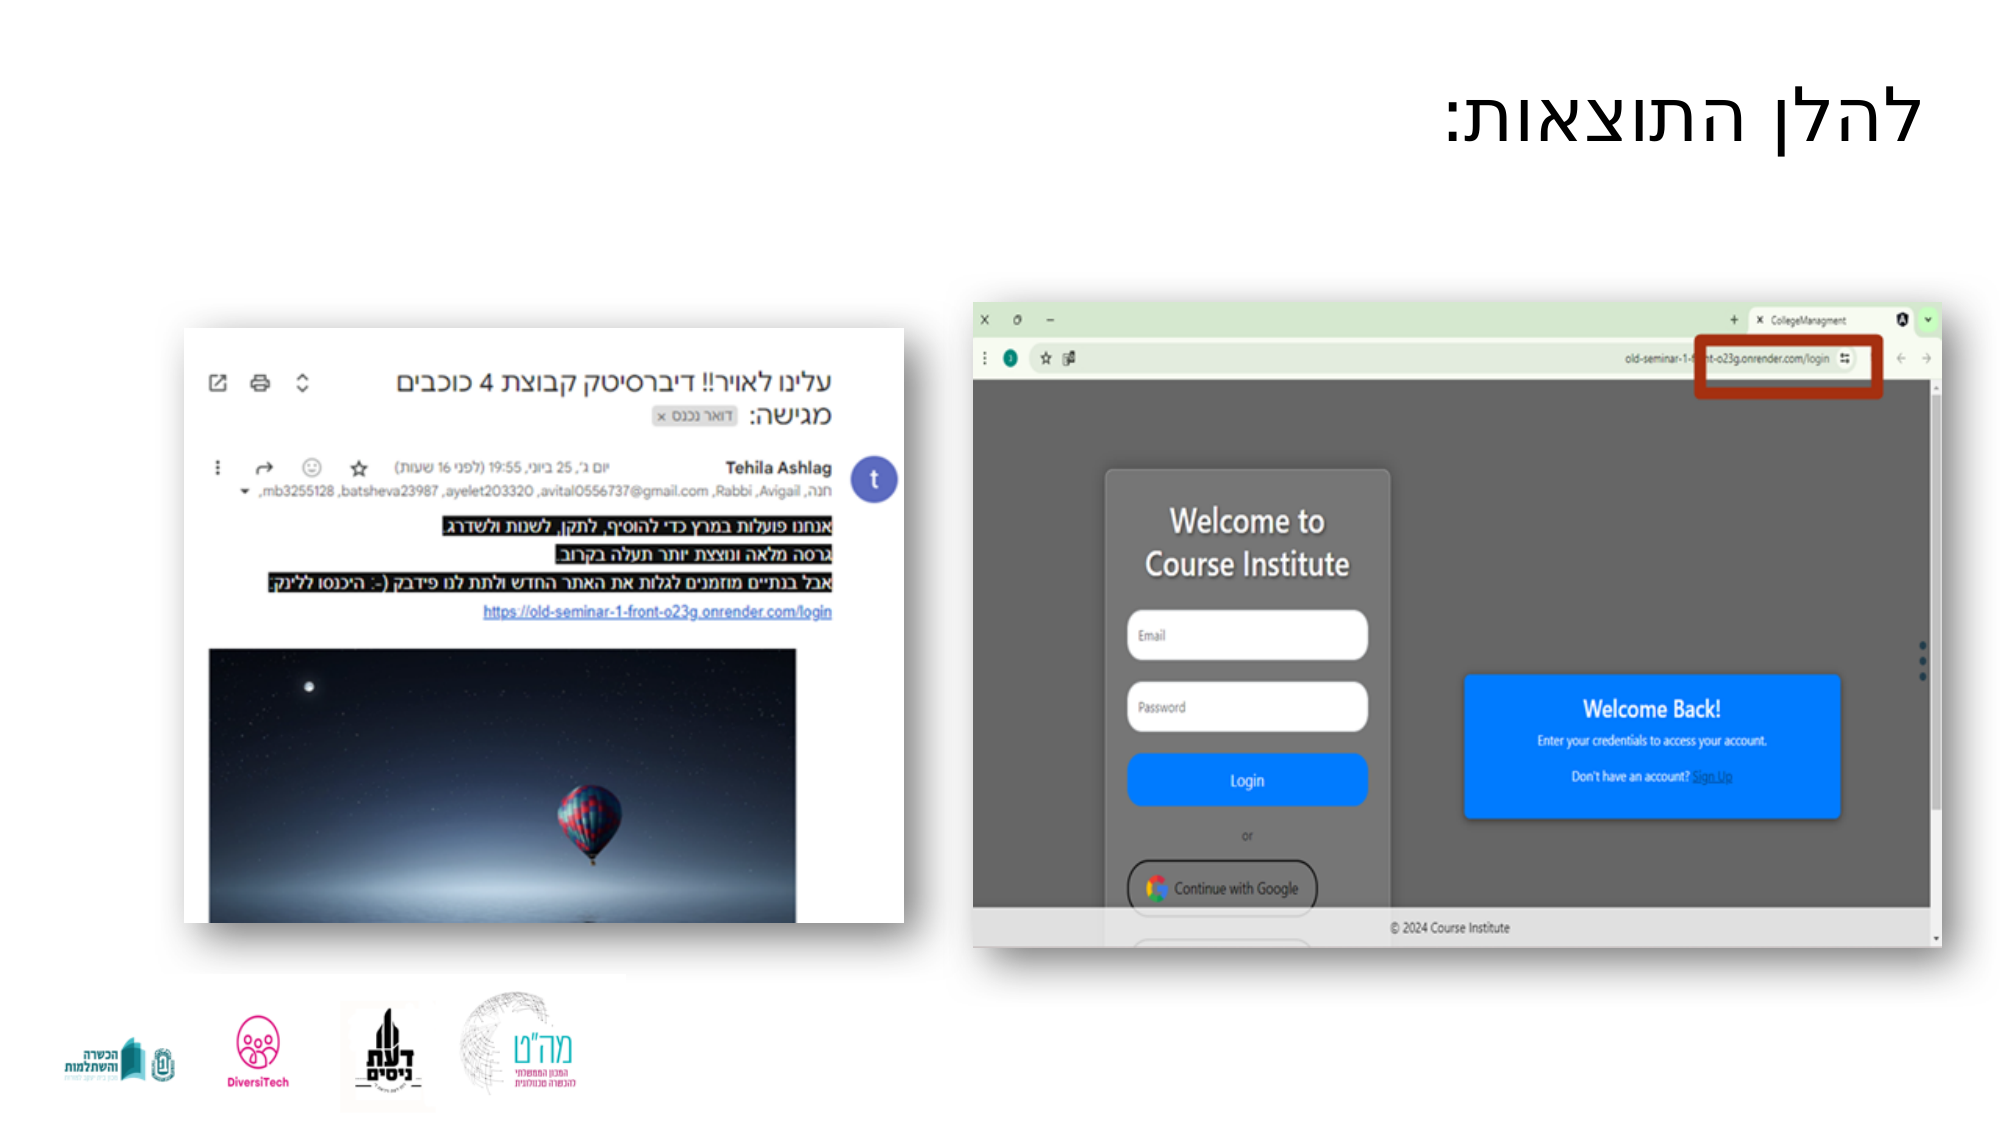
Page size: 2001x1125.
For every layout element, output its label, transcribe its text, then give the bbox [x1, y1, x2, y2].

text_box להלן התוצאות: [935, 58, 1942, 164]
picture [973, 302, 1942, 948]
picture [184, 328, 904, 923]
picture [29, 974, 626, 1125]
